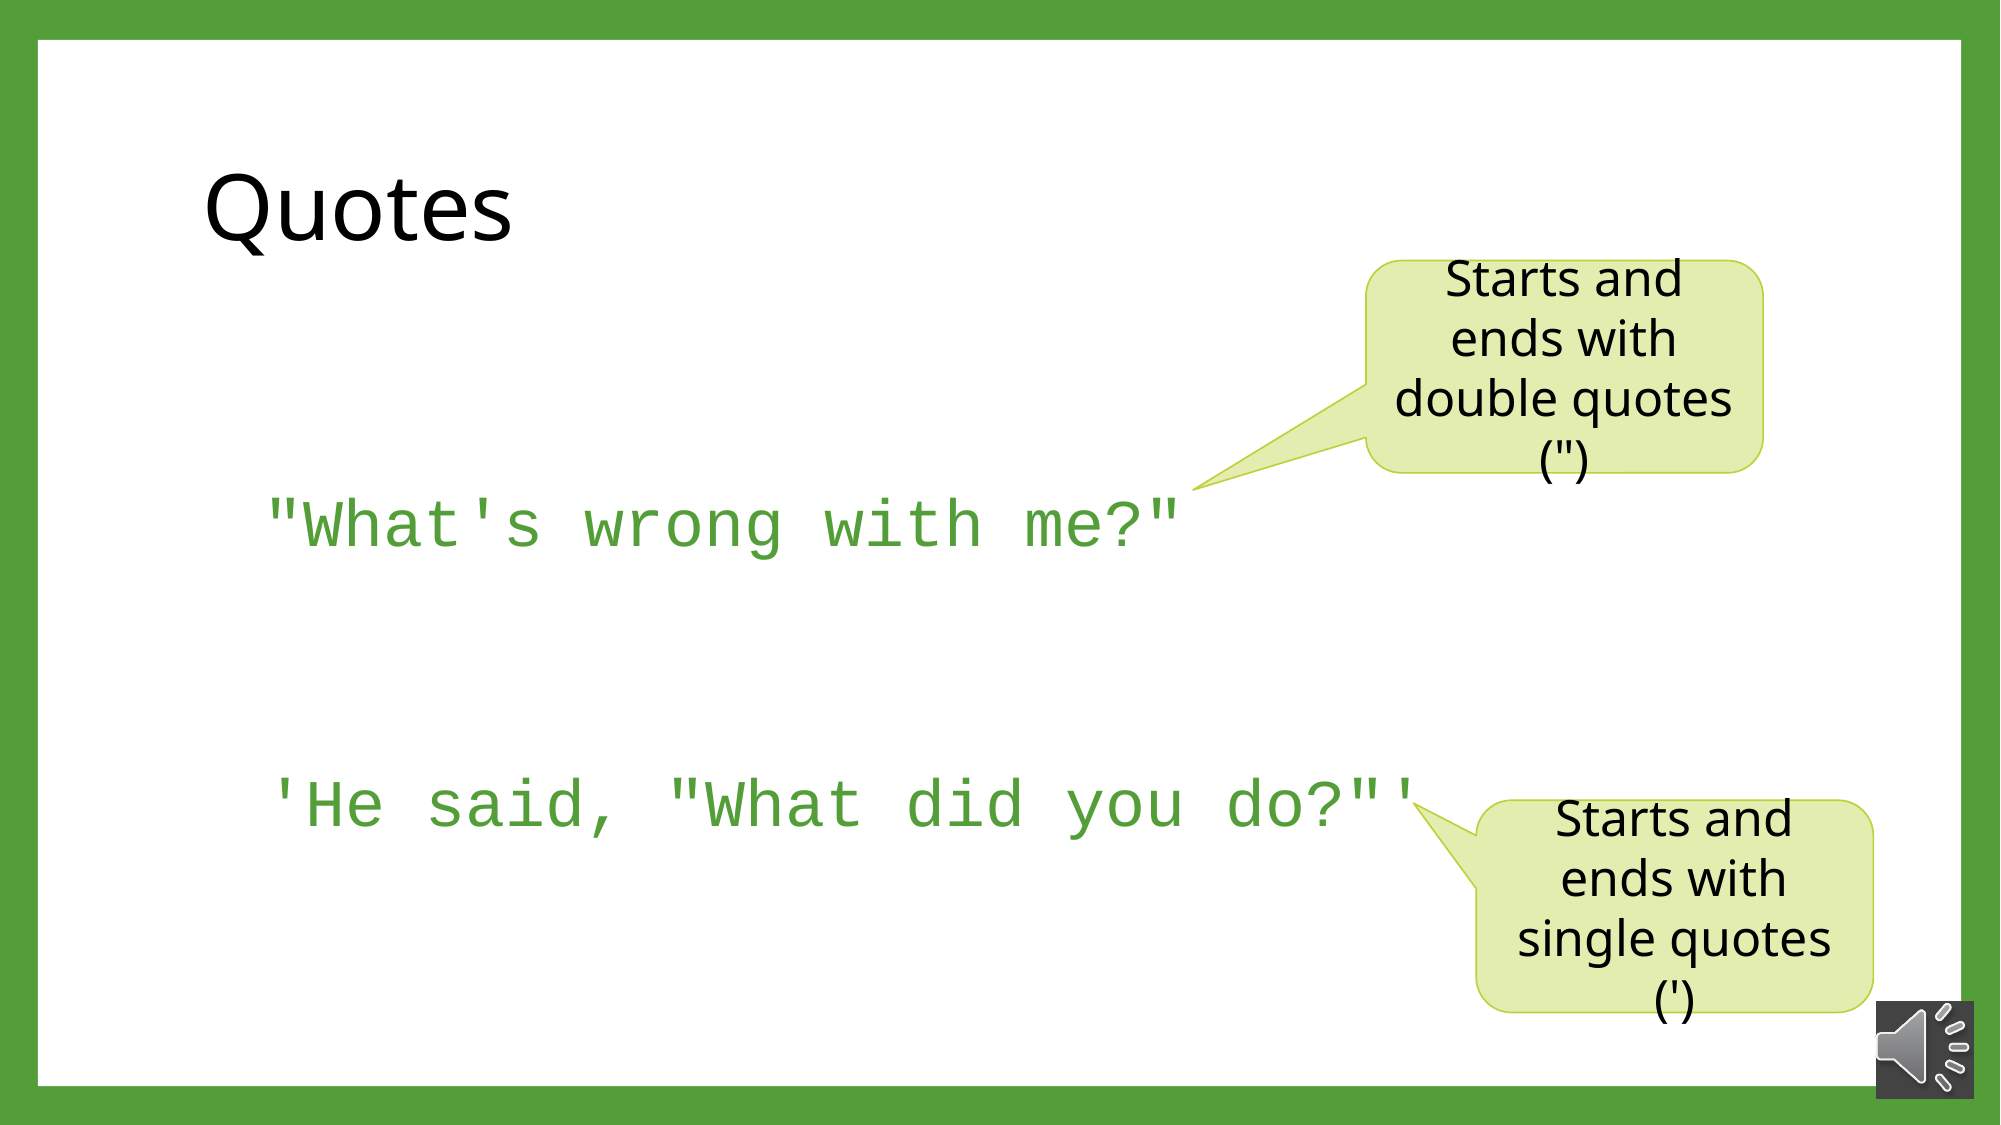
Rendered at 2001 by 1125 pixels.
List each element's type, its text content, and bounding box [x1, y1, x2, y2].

text_box Starts and ends with single quotes (') [1412, 799, 1875, 1014]
text_box 'He said, "What did you do?"' [243, 752, 1441, 848]
title Quotes [187, 99, 1808, 323]
picture [1874, 999, 1976, 1101]
text_box Starts and ends with double quotes (") [1192, 259, 1764, 491]
text_box "What's wrong with me?" [241, 472, 1199, 568]
